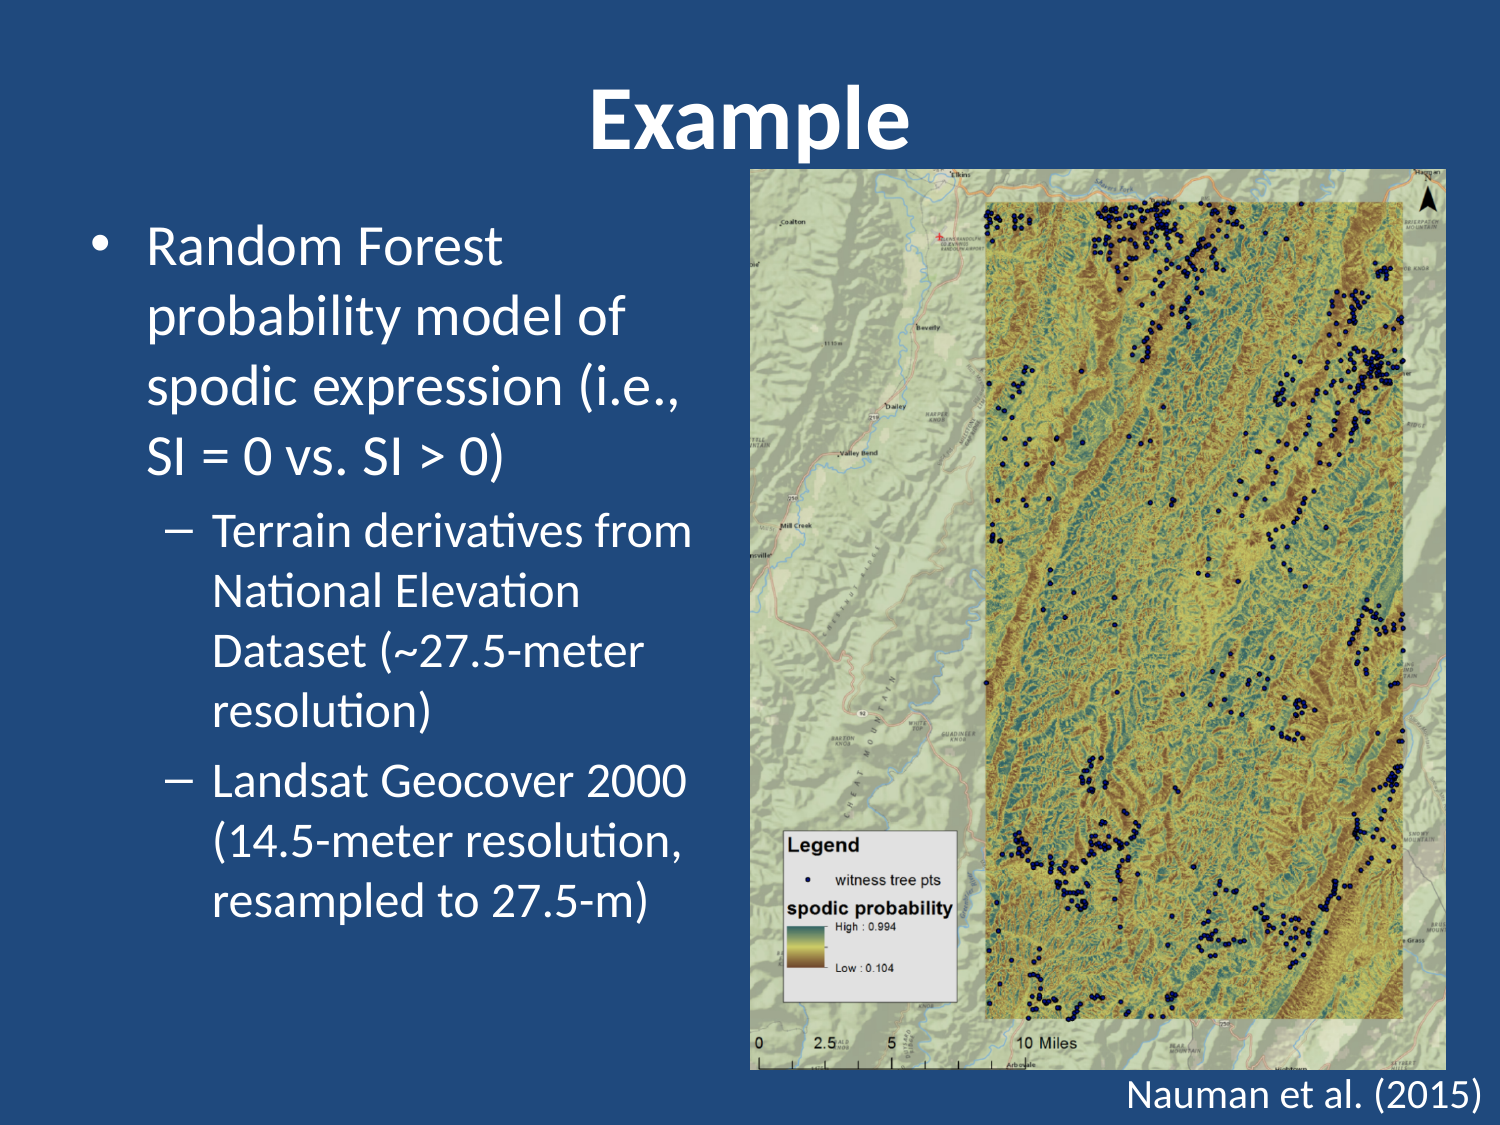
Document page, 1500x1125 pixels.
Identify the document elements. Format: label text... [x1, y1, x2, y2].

title Example [75, 37, 1425, 188]
picture [749, 168, 1446, 1070]
list Random Forest probability model of spodic expression (i.e., SI = 0 vs. SI > 0) Terrain derivatives from National Elevation Dataset (~27.5-meter resolution) Landsat Geocover 2000 (14.5-meter resolution, resampled to 27.5-m) [75, 200, 738, 1040]
text_box Nauman et al. (2015) [1110, 1059, 1499, 1125]
